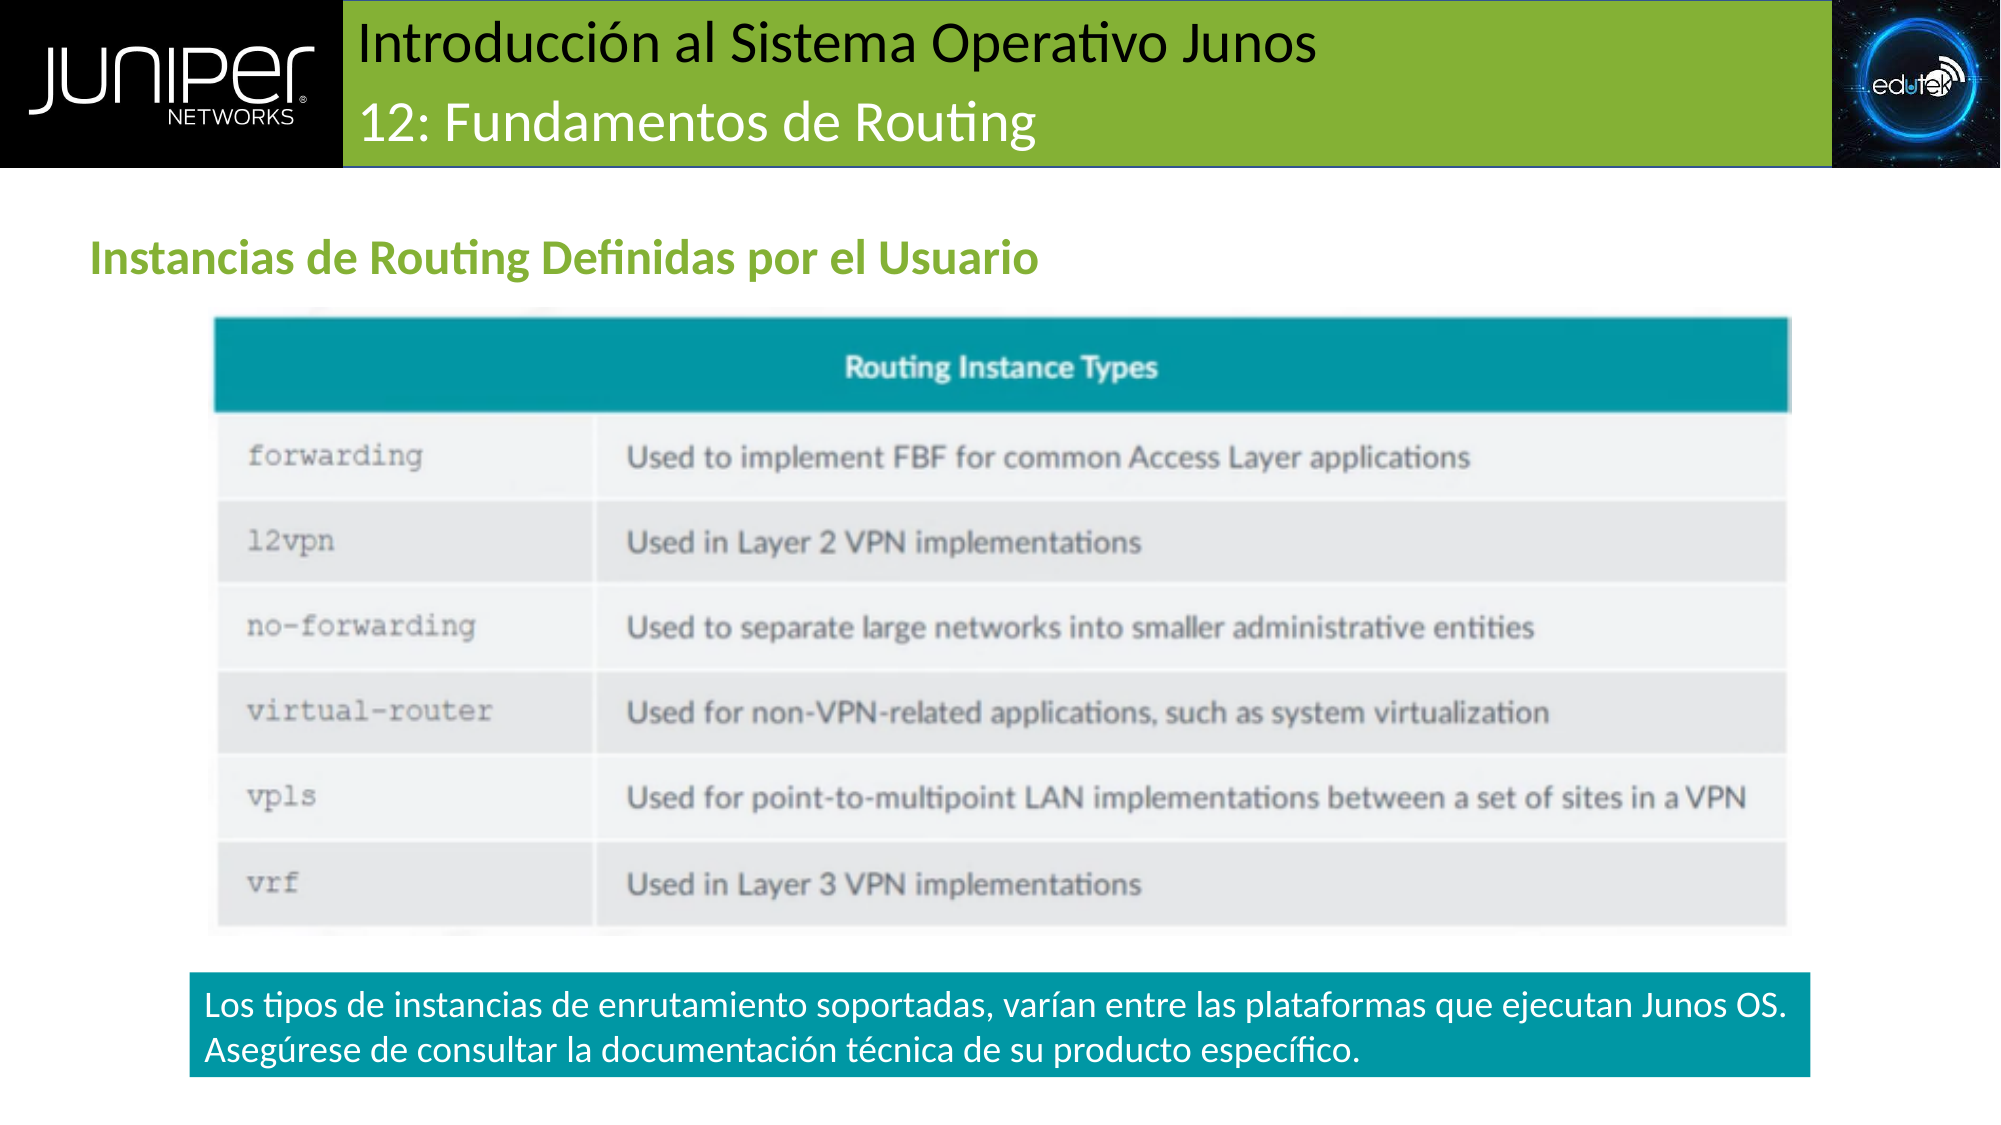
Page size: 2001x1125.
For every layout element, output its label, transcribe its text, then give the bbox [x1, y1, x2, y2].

picture [0, 0, 343, 168]
list 12: Fundamentos de Routing [342, 83, 1606, 168]
list Instancias de Routing Definidas por el Usuario [74, 223, 1949, 938]
text_box Los tipos de instancias de enrutamiento soportadas, varían entre las plataformas que ejecutan Junos OS. Asegúrese de consultar la documentación técnica de su producto específico. [189, 972, 1811, 1078]
picture [208, 307, 1792, 936]
title Introducción al Sistema Operativo Junos [342, 3, 2000, 84]
picture [1832, 84, 2000, 168]
